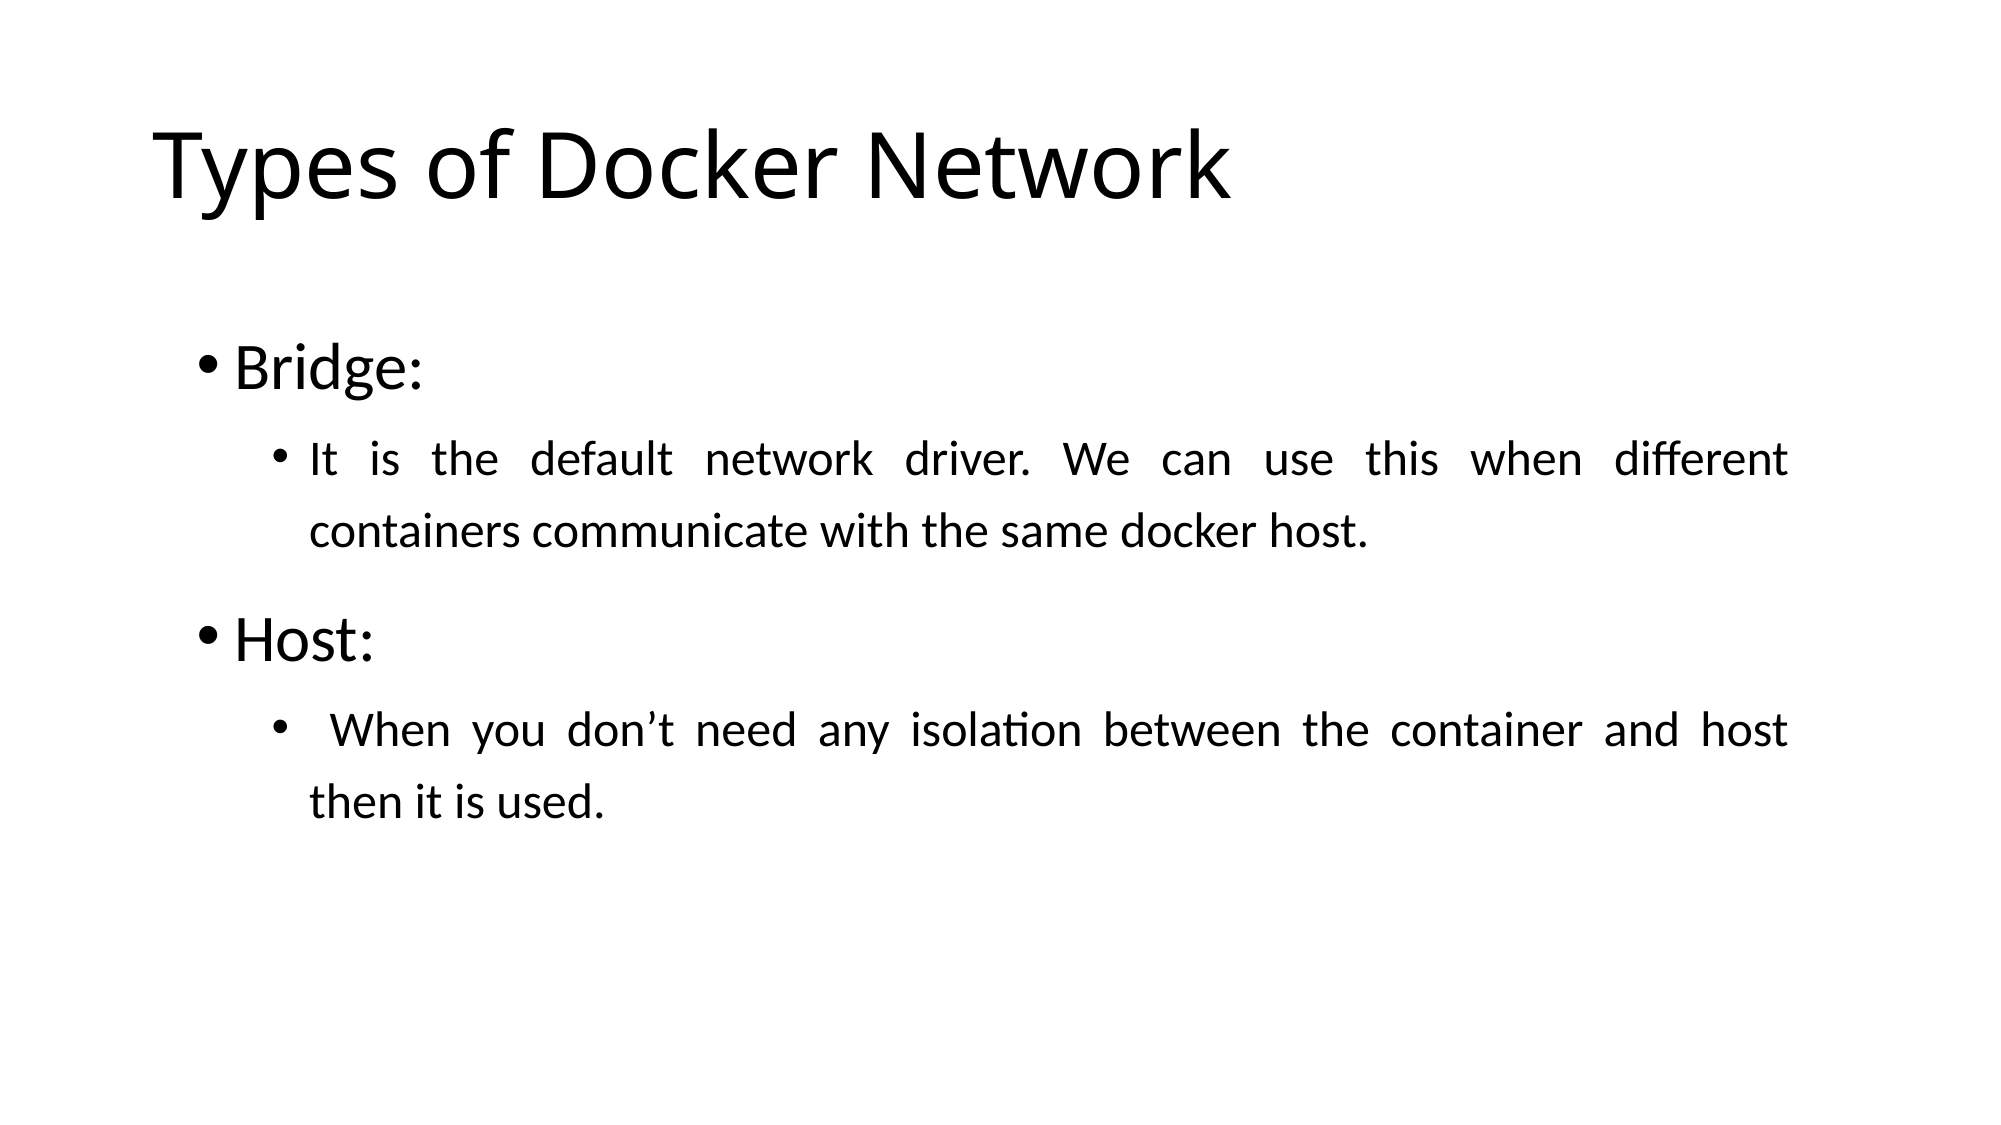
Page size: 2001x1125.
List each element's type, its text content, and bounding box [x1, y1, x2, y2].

list Bridge: It is the default network driver. We can use this when different containers communicate with the same docker host. Host: When you don’t need any isolation between the container and host then it is used. [181, 299, 1805, 986]
title Types of Docker Network [137, 59, 1863, 278]
